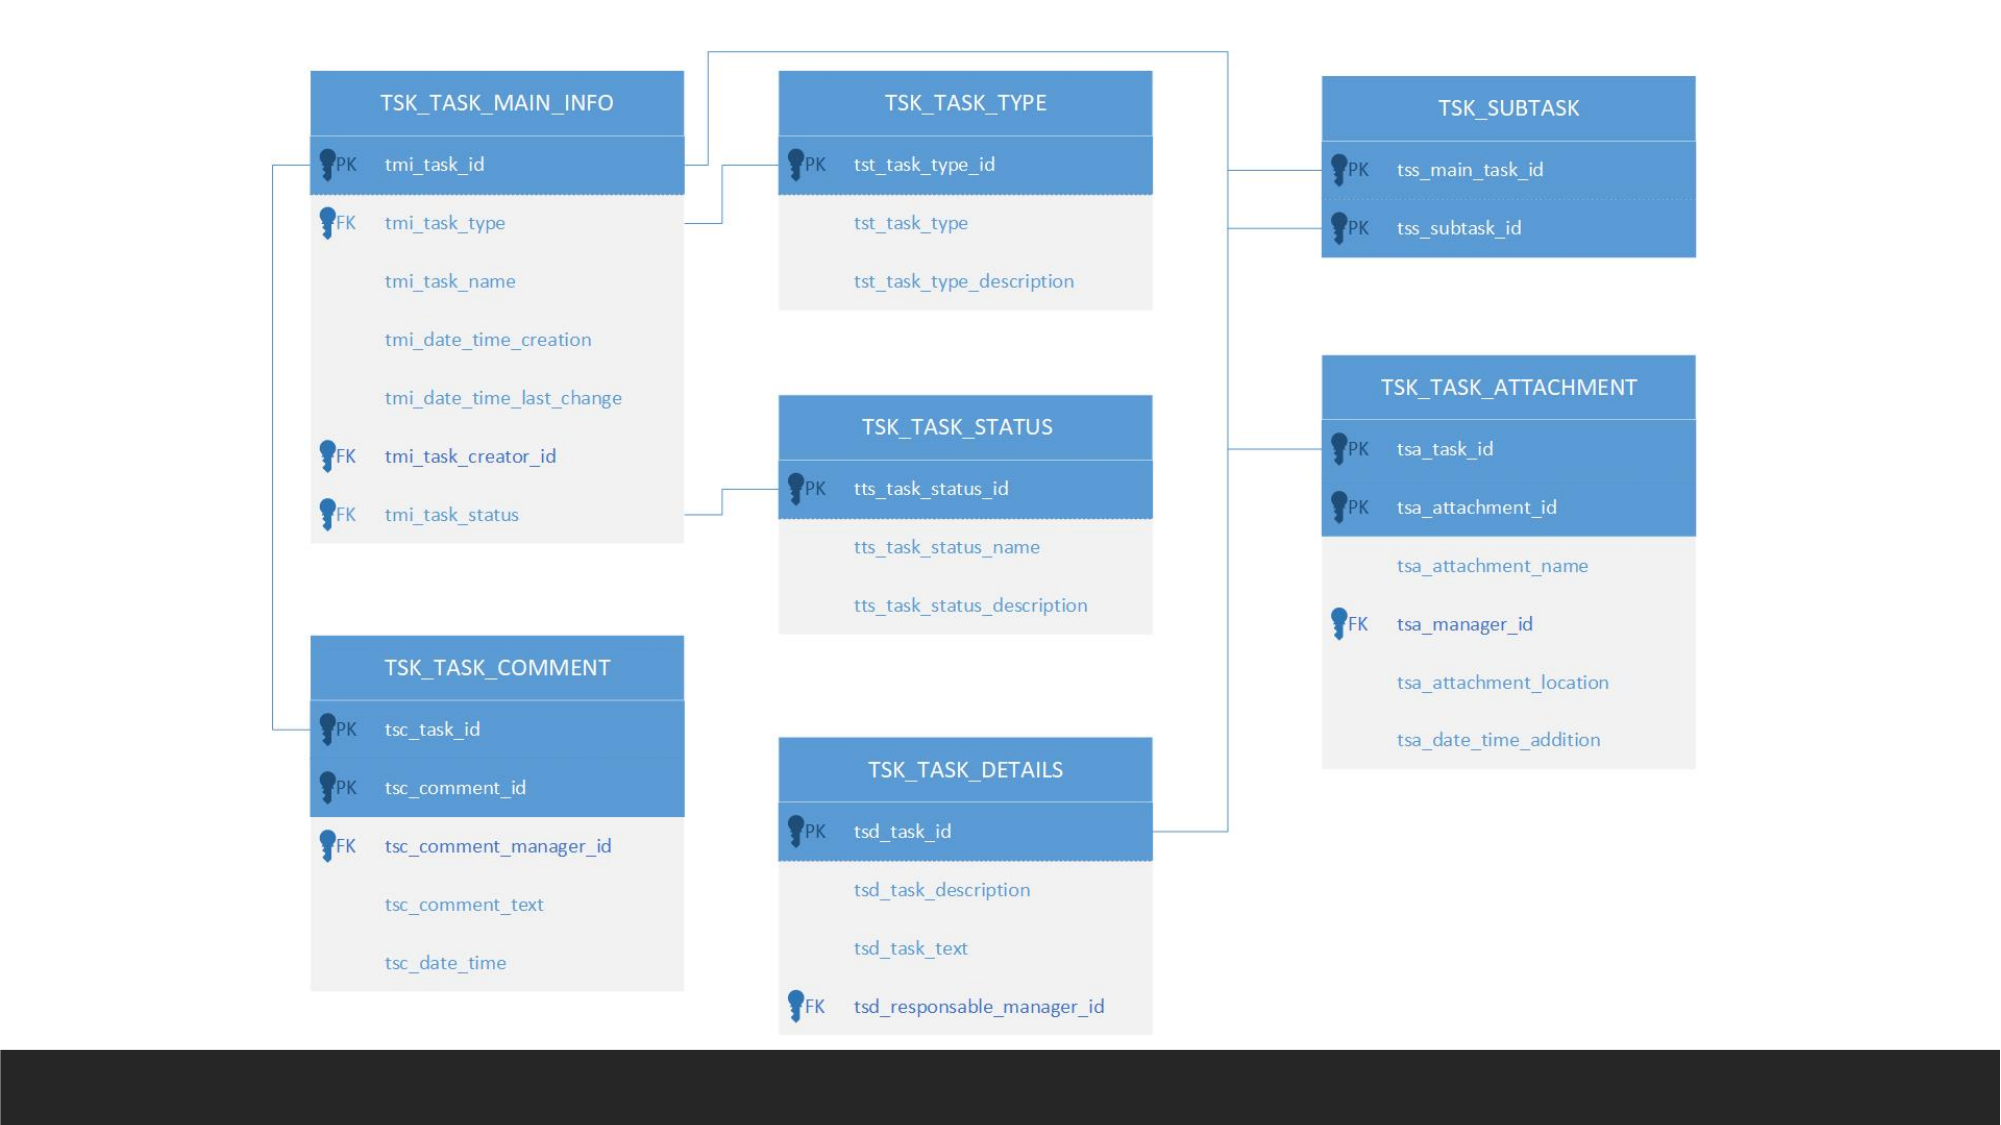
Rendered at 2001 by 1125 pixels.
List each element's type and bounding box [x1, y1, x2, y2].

picture [270, 49, 1698, 1038]
